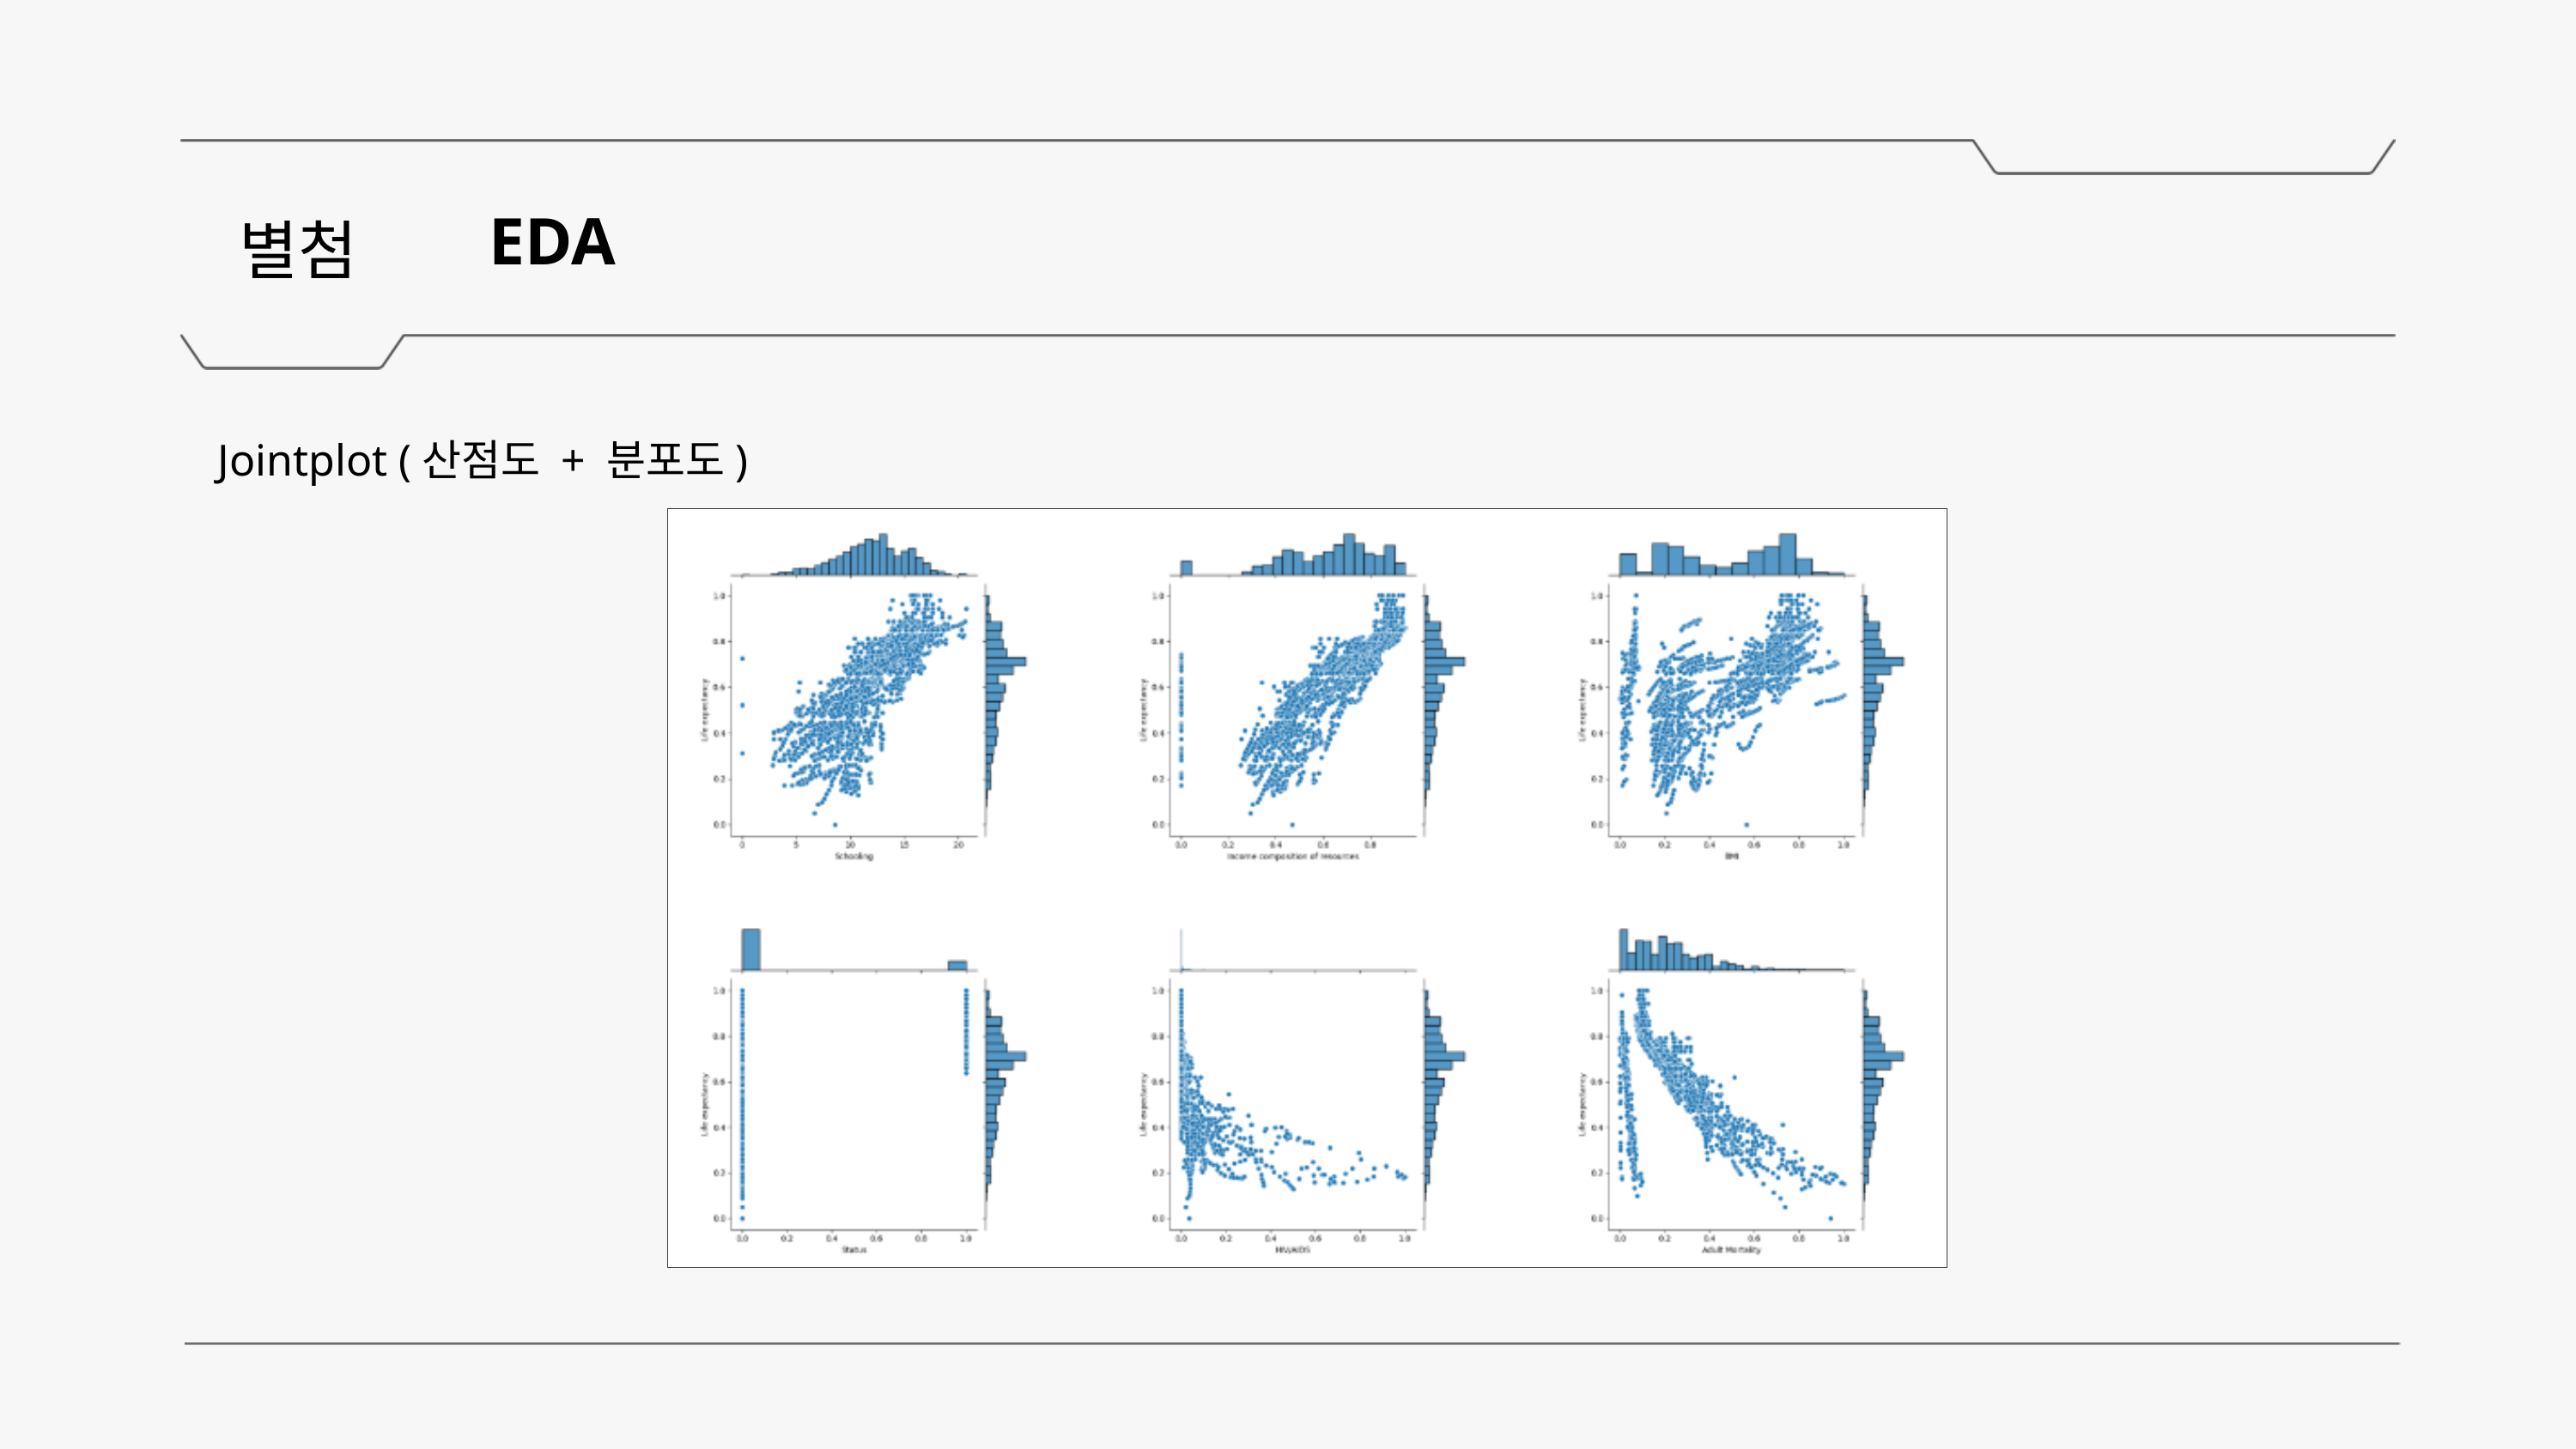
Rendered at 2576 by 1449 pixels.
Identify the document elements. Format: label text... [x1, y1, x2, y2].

text_box 별첨 [194, 203, 403, 294]
picture [667, 507, 1947, 1268]
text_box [180, 139, 2396, 175]
text_box Jointplot (산점도 + 분포도) [204, 426, 1308, 491]
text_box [185, 1342, 2401, 1345]
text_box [180, 334, 2396, 370]
text_box EDA [476, 194, 2406, 285]
